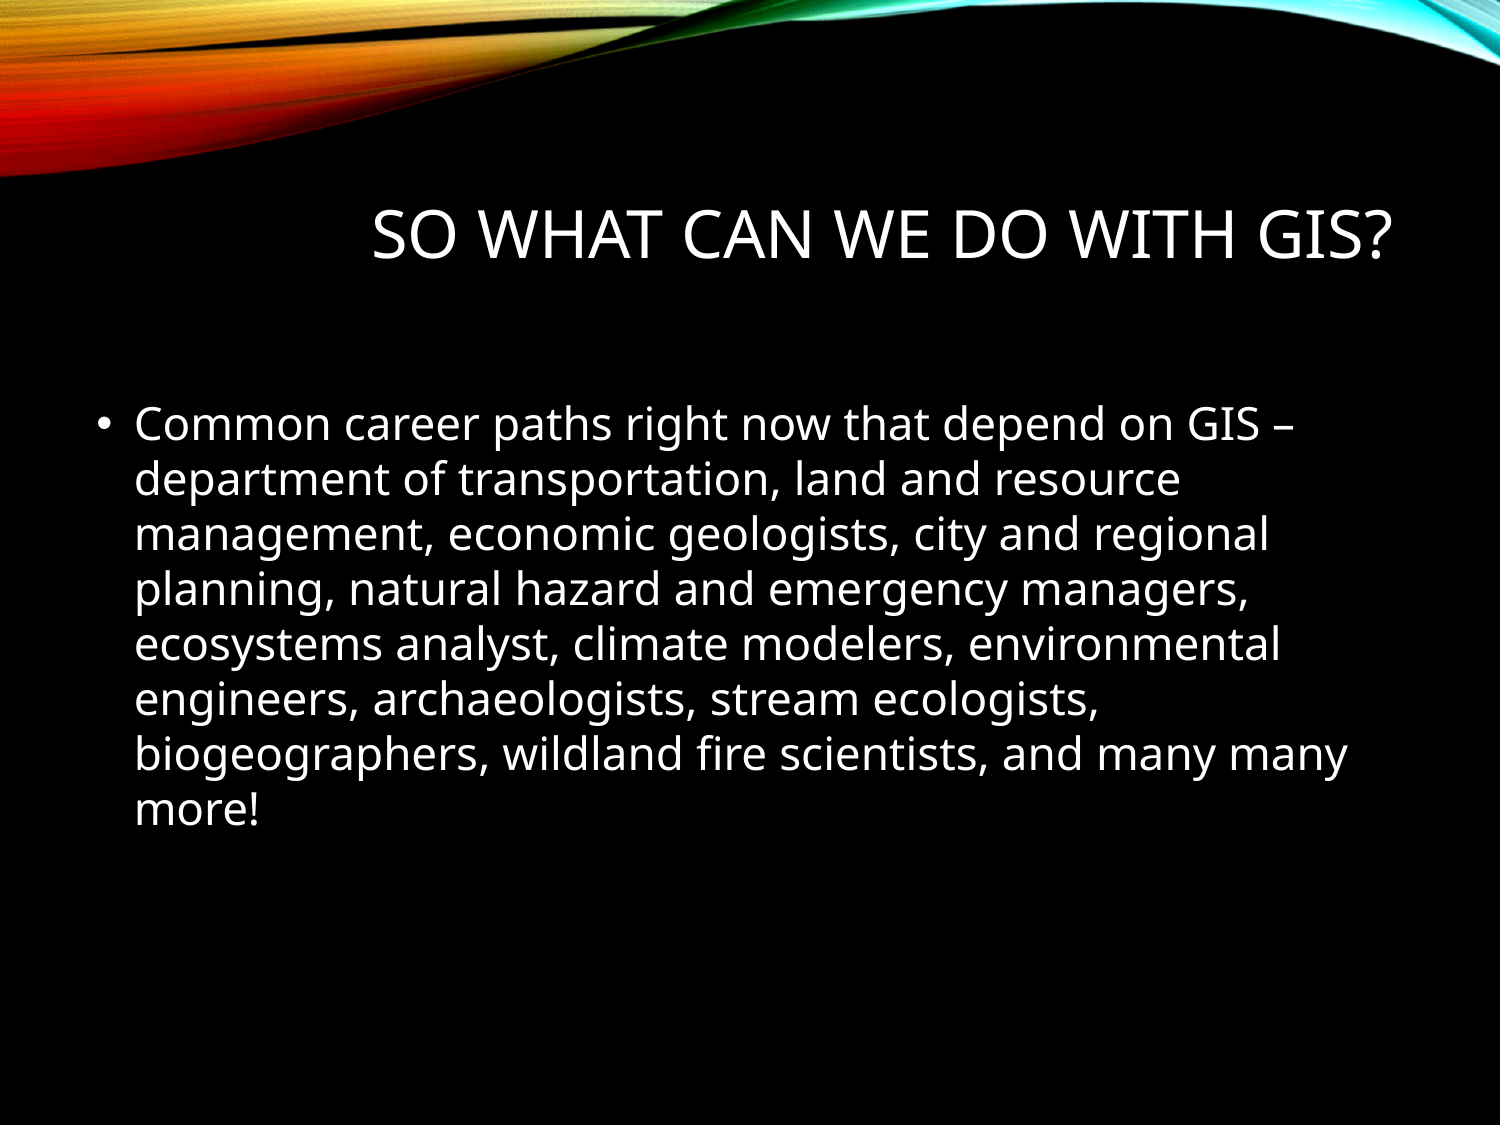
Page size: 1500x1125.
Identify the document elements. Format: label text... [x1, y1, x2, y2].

picture [0, 0, 1500, 178]
list Common career paths right now that depend on GIS – department of transportation, land and resource management, economic geologists, city and regional planning, natural hazard and emergency managers, ecosystems analyst, climate modelers, environmental engineers, archaeologists, stream ecologists, biogeographers, wildland fire scientists, and many many more! [81, 387, 1419, 1125]
title So what can we do with GIS? [356, 125, 1447, 338]
